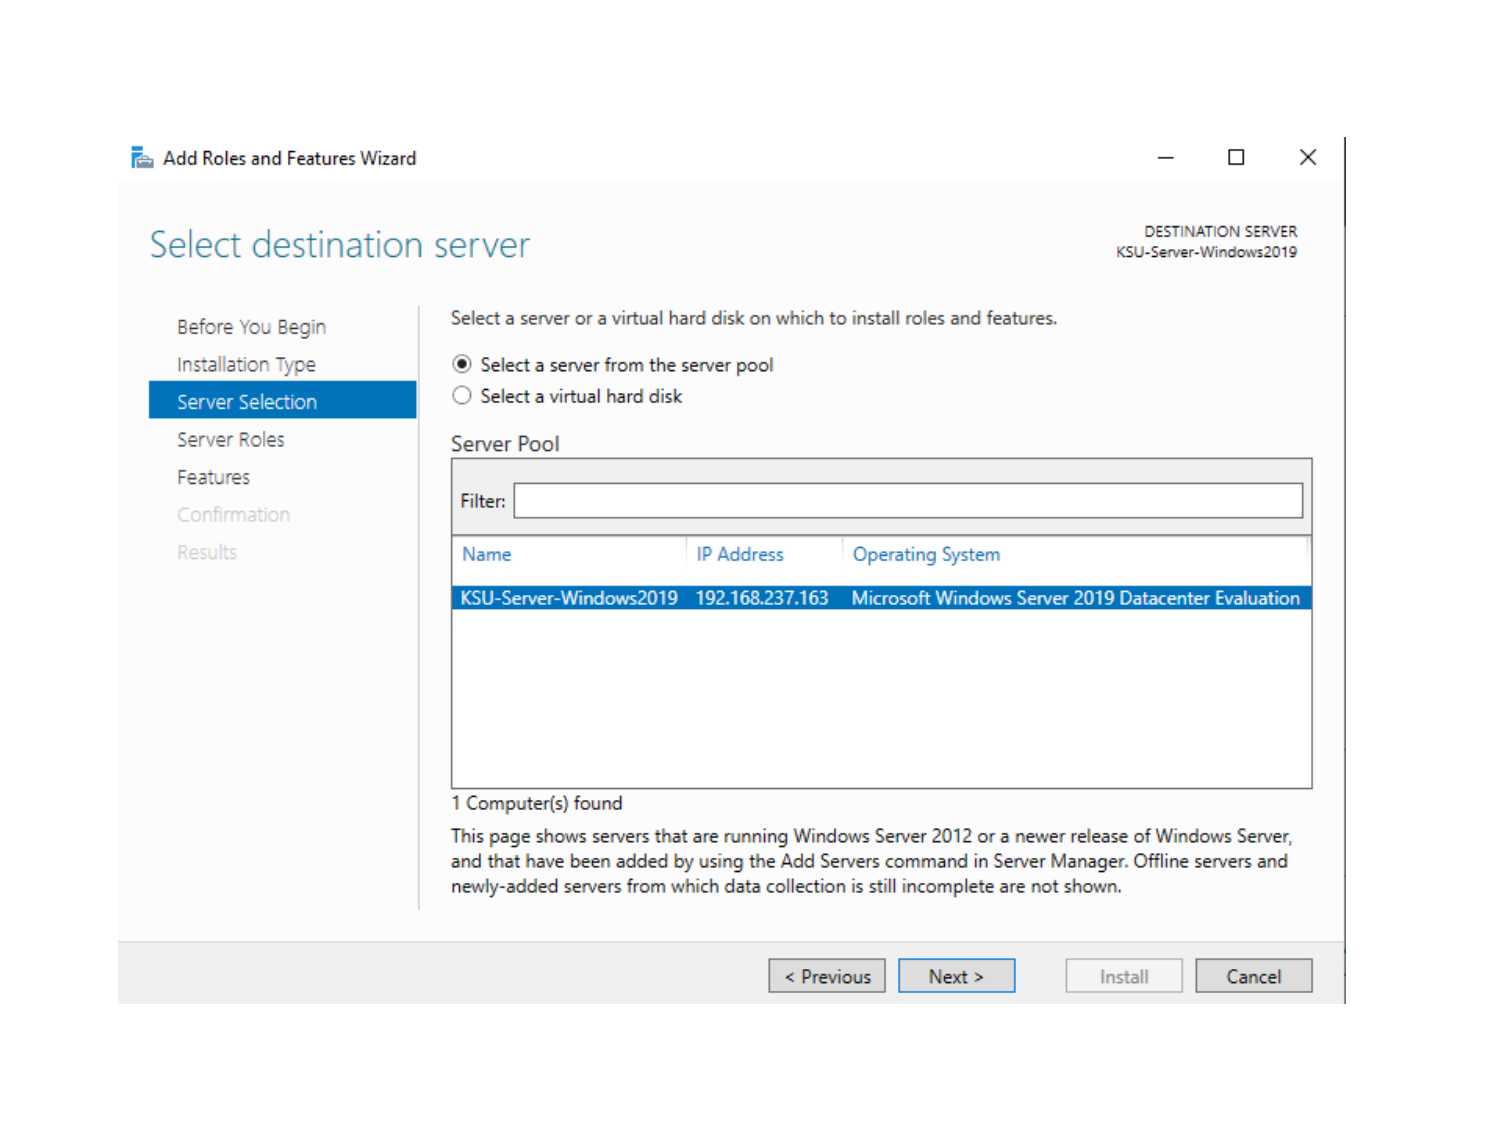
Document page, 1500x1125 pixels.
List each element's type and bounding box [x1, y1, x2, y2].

picture [118, 137, 1346, 1004]
